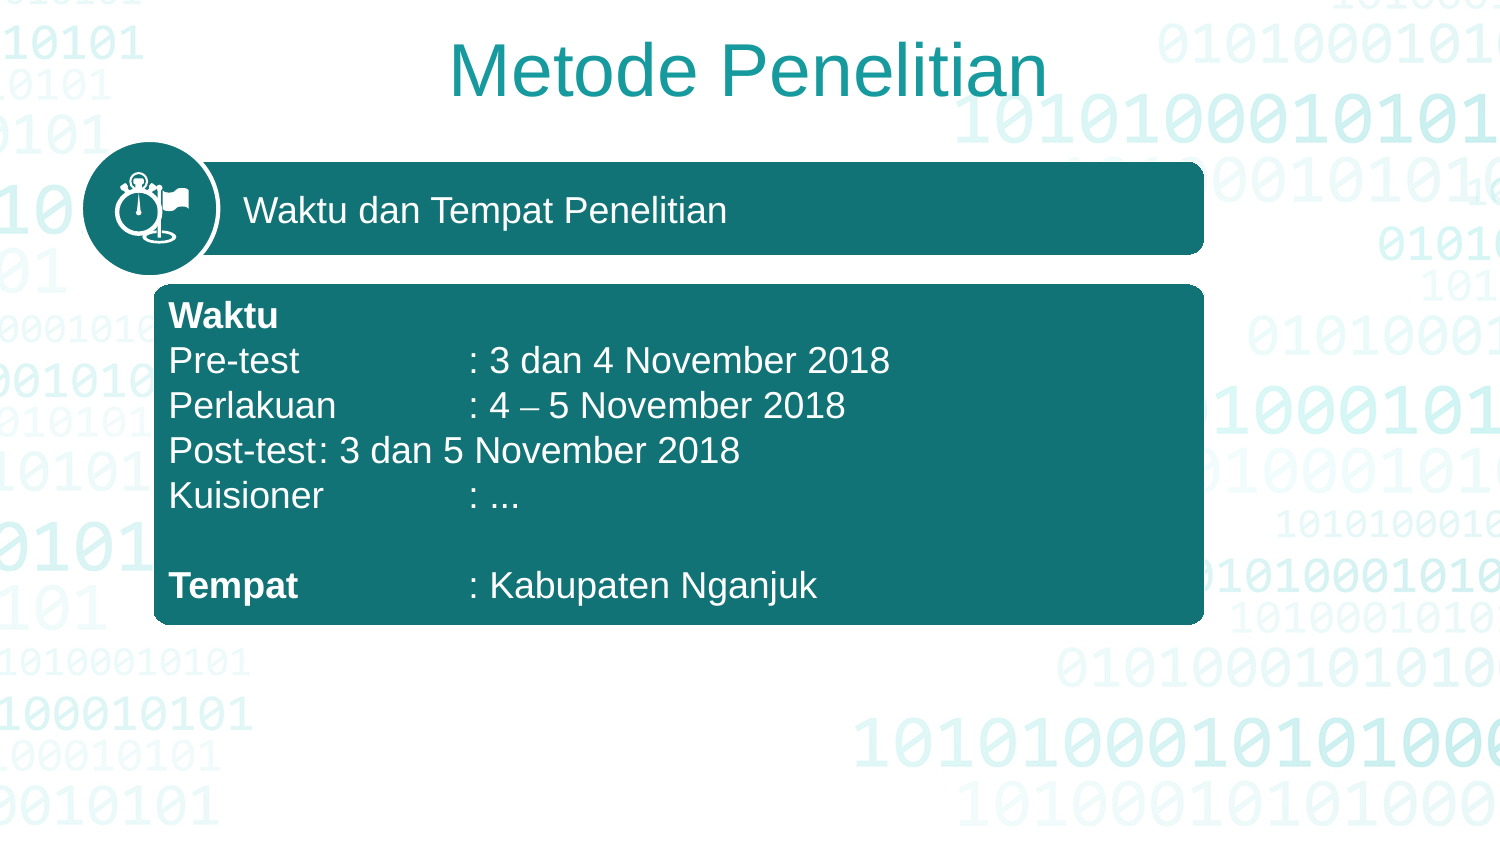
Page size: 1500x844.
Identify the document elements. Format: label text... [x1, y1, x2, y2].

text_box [80, 139, 219, 278]
text_box Metode Penelitian [0, 20, 1499, 114]
text_box Waktu dan Tempat Penelitian [223, 161, 1205, 256]
picture [0, 0, 1500, 844]
text_box Waktu Pre-test : 3 dan 4 November 2018 Perlakuan : 4 – 5 November 2018 Post-test : 3 dan 5 November 2018 Kuisioner : ... Tempat : Kabupaten Nganjuk [153, 283, 1205, 626]
